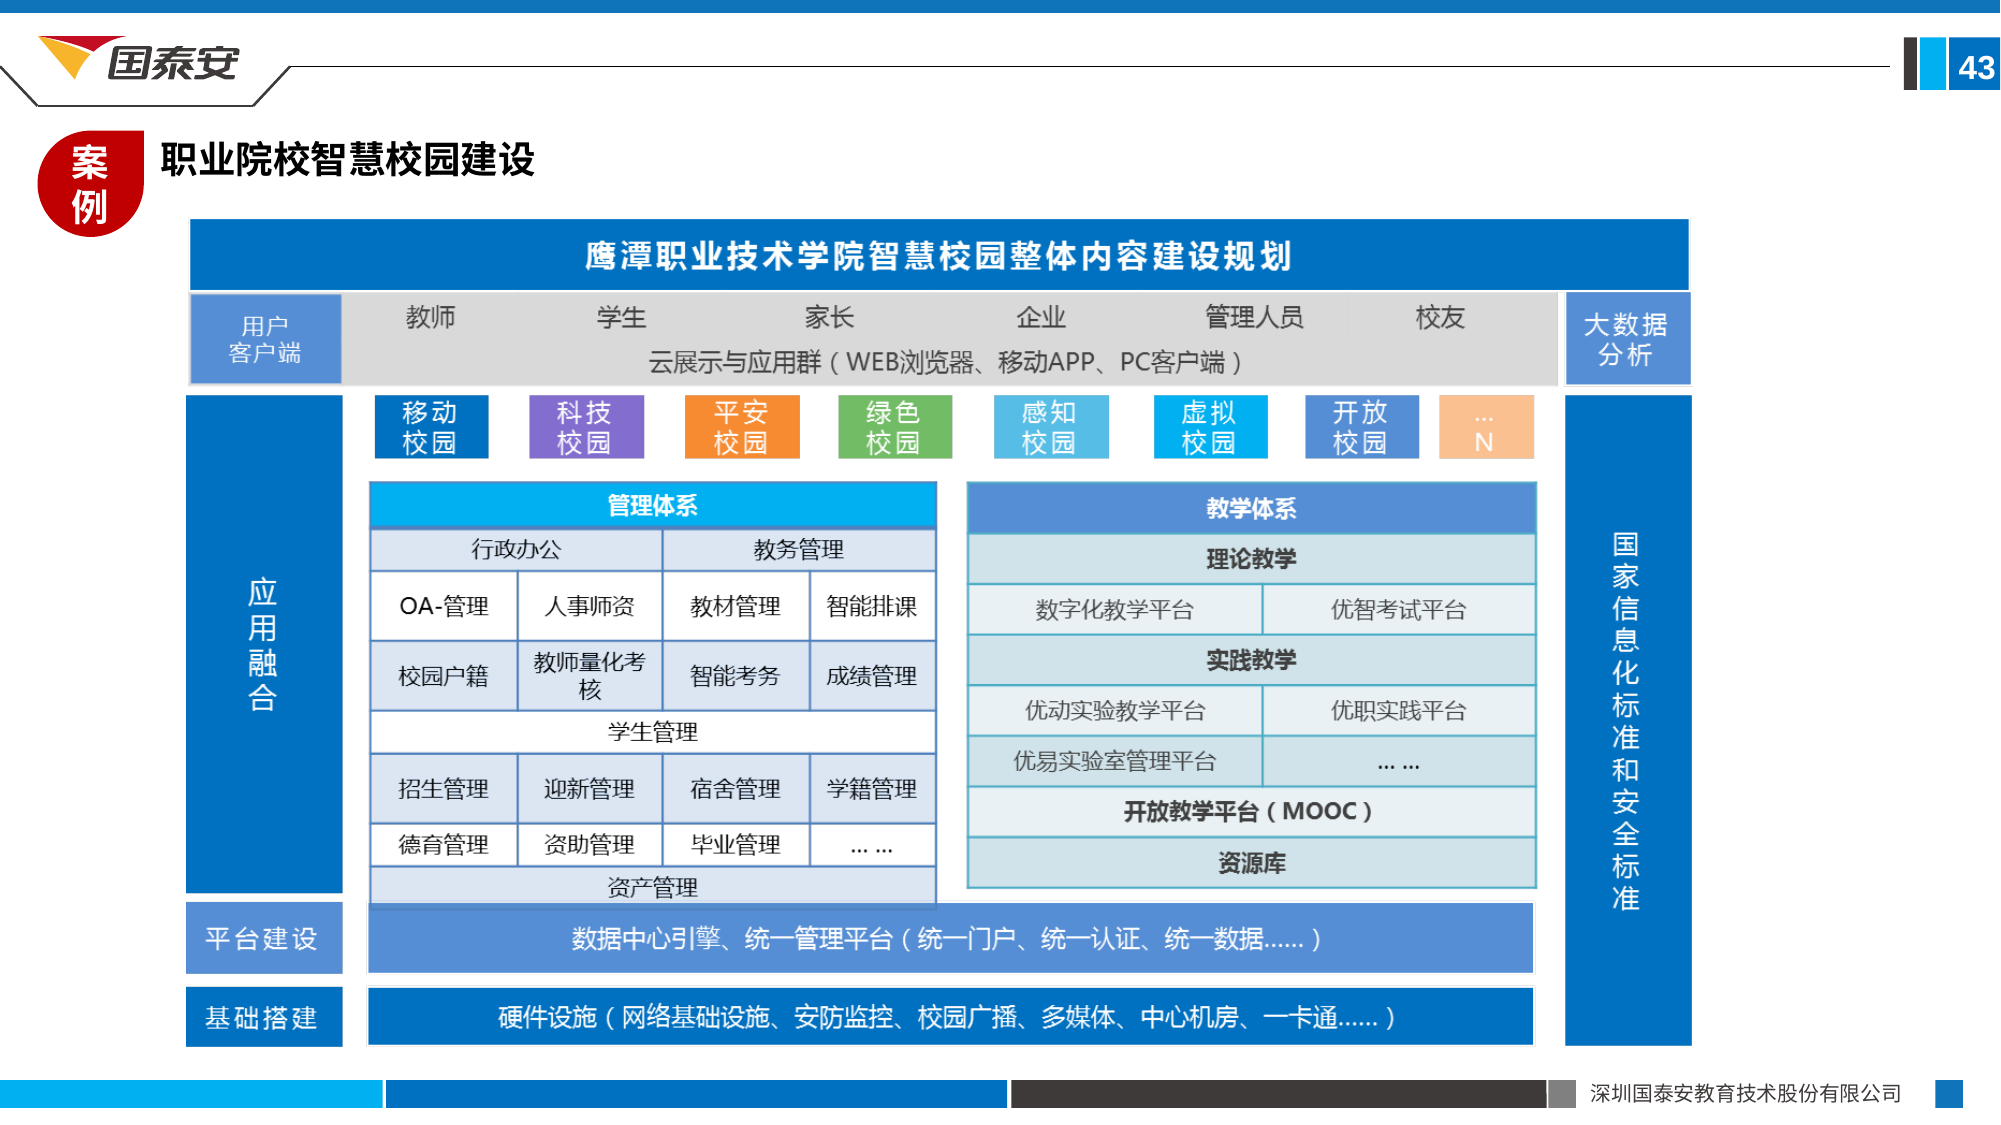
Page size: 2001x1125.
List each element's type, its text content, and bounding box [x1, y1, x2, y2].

text_box 职业院校智慧校园建设 [145, 129, 551, 189]
text_box 案例 [37, 130, 144, 237]
picture [186, 217, 1693, 1048]
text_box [0, 66, 290, 106]
text_box 43 [1944, 38, 2000, 94]
